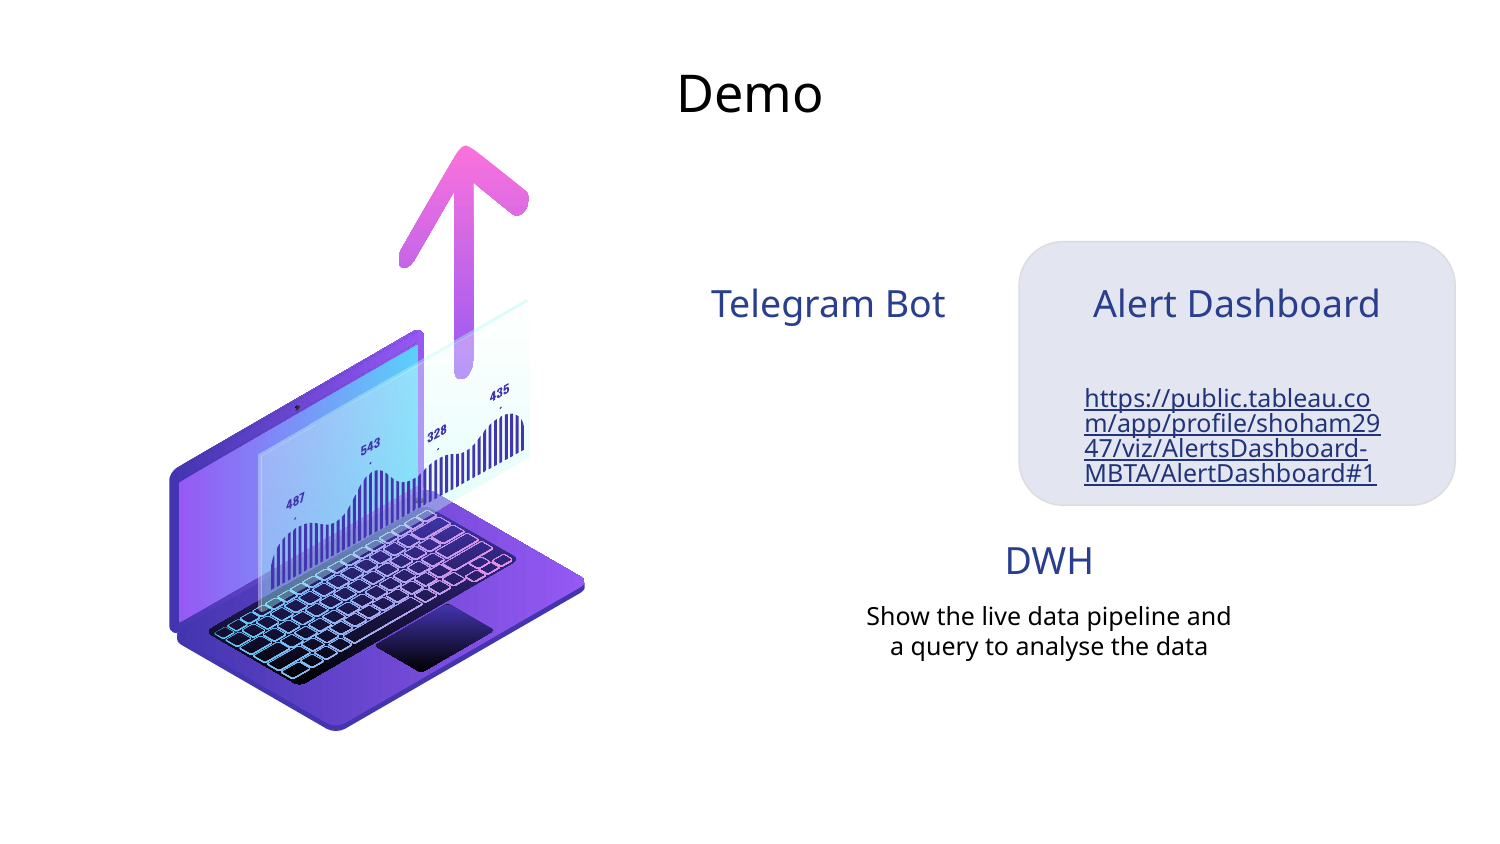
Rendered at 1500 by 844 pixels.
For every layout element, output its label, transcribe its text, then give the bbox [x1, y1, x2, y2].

text_box [1019, 241, 1456, 506]
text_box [1069, 276, 1406, 471]
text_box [660, 276, 1003, 445]
title Demo [84, 49, 1416, 134]
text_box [848, 533, 1251, 677]
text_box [168, 145, 585, 732]
